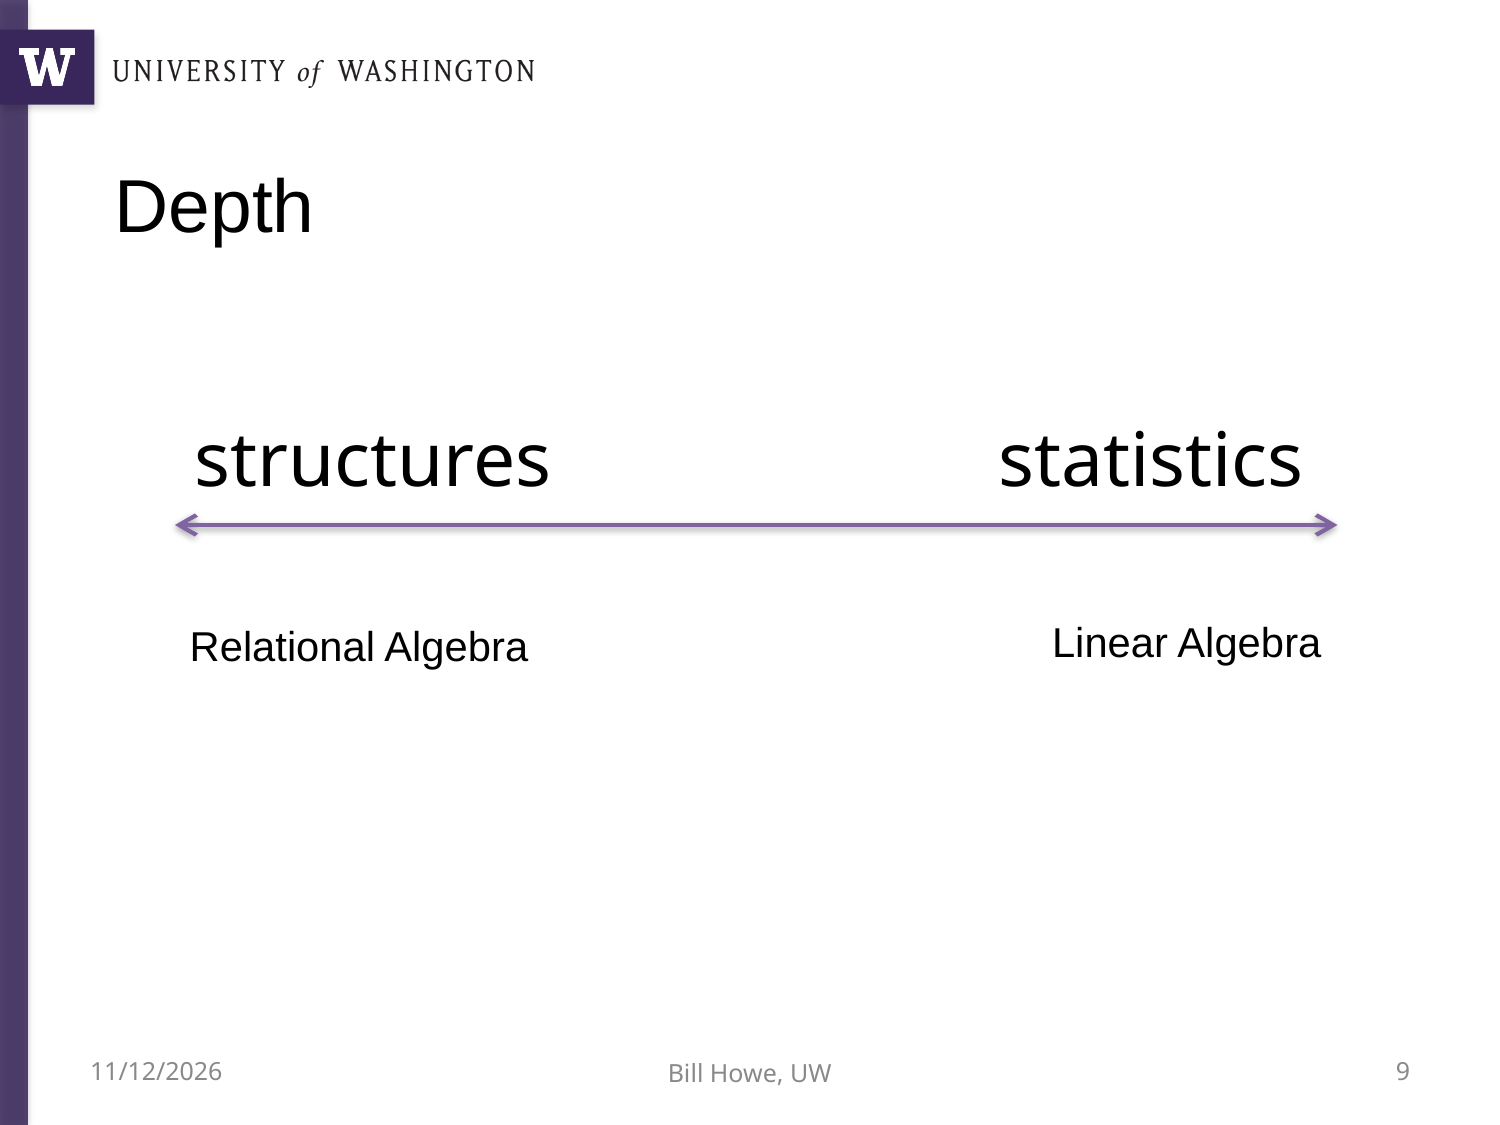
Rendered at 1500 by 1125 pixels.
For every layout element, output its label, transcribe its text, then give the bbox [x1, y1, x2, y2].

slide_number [75, 1042, 425, 1103]
footer Bill Howe, UW [512, 1042, 988, 1103]
text_box Relational Algebra [174, 612, 550, 728]
text_box Depth [99, 149, 1313, 255]
title structures statistics [75, 387, 1425, 525]
text_box Linear Algebra [1037, 608, 1413, 674]
slide_number 9 [1074, 1042, 1425, 1103]
picture [19, 48, 75, 86]
picture [112, 59, 534, 88]
